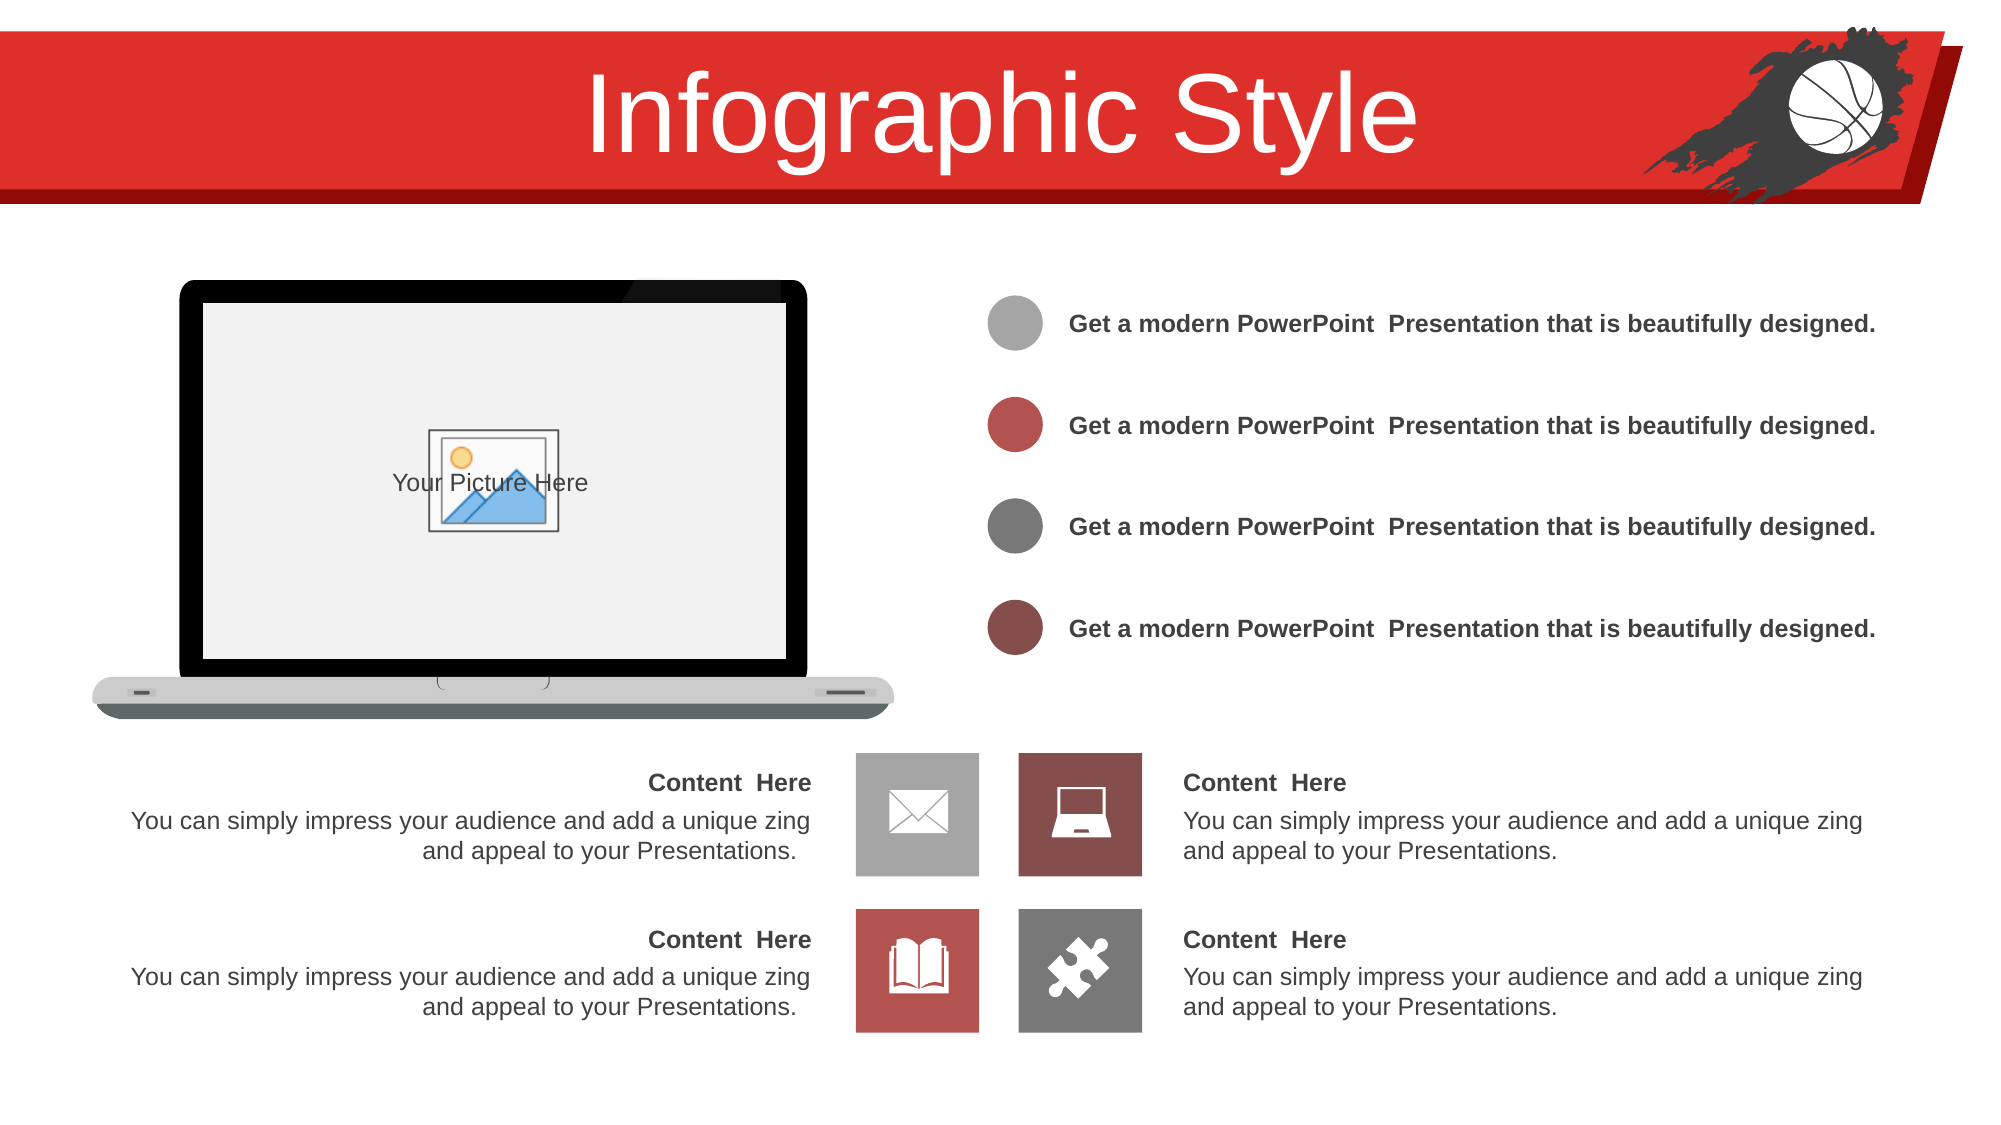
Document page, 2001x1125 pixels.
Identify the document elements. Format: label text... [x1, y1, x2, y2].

text_box [886, 789, 951, 835]
text_box [1018, 908, 1143, 1034]
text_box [100, 759, 827, 873]
text_box [1050, 786, 1113, 839]
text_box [1168, 759, 1900, 873]
text_box [888, 937, 950, 995]
text_box Get a modern PowerPoint Presentation that is beautifully designed. [1054, 300, 1900, 346]
text_box Get a modern PowerPoint Presentation that is beautifully designed. [1054, 401, 1900, 447]
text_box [1168, 915, 1900, 1029]
text_box [986, 497, 1044, 555]
list Infographic Style [53, 52, 1952, 172]
text_box [855, 752, 980, 877]
text_box [1045, 935, 1111, 1001]
text_box Get a modern PowerPoint Presentation that is beautifully designed. [1054, 503, 1900, 548]
text_box [1018, 752, 1143, 877]
picture [202, 303, 786, 660]
text_box [986, 395, 1044, 454]
text_box [855, 908, 980, 1034]
text_box [986, 294, 1044, 352]
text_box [100, 915, 827, 1029]
text_box [986, 598, 1044, 656]
text_box Get a modern PowerPoint Presentation that is beautifully designed. [1054, 604, 1900, 650]
